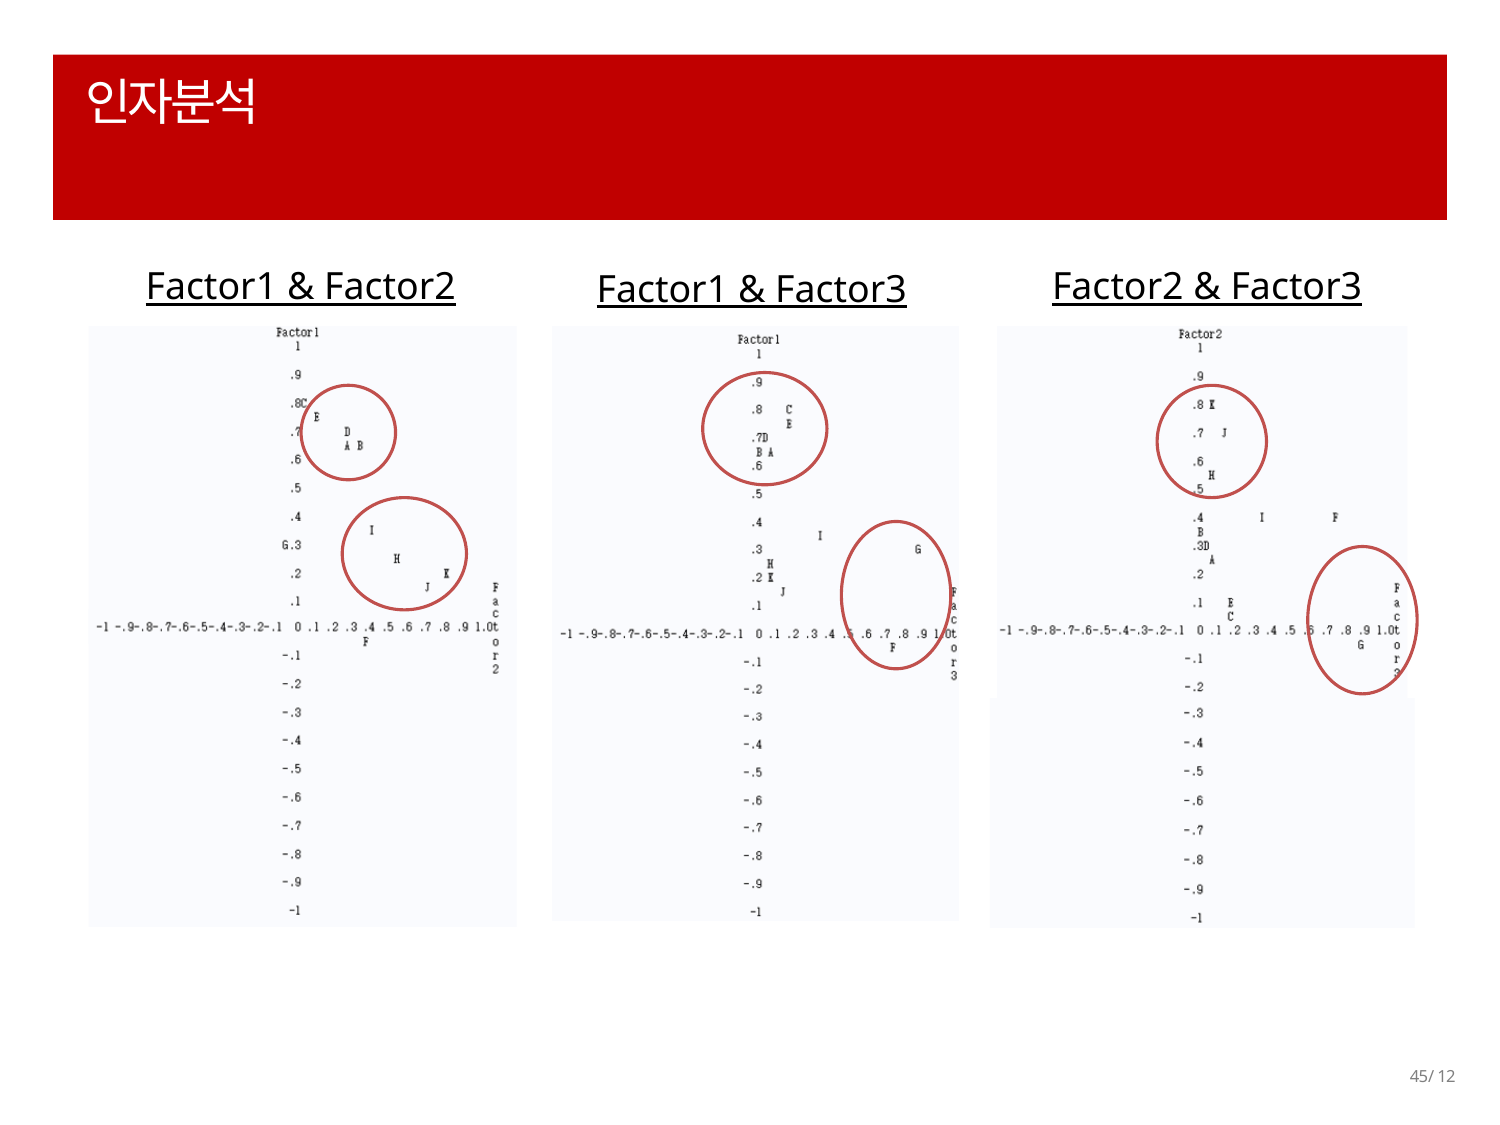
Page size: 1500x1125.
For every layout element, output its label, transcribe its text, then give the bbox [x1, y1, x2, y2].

text_box Factor1 & Factor3 [581, 257, 923, 318]
text_box Factor2 & Factor3 [1037, 255, 1378, 315]
text_box Factor1 & Factor2 [130, 255, 472, 315]
text_box 인자분석 [70, 63, 1421, 205]
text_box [88, 326, 517, 928]
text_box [989, 325, 1415, 928]
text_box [551, 326, 960, 921]
